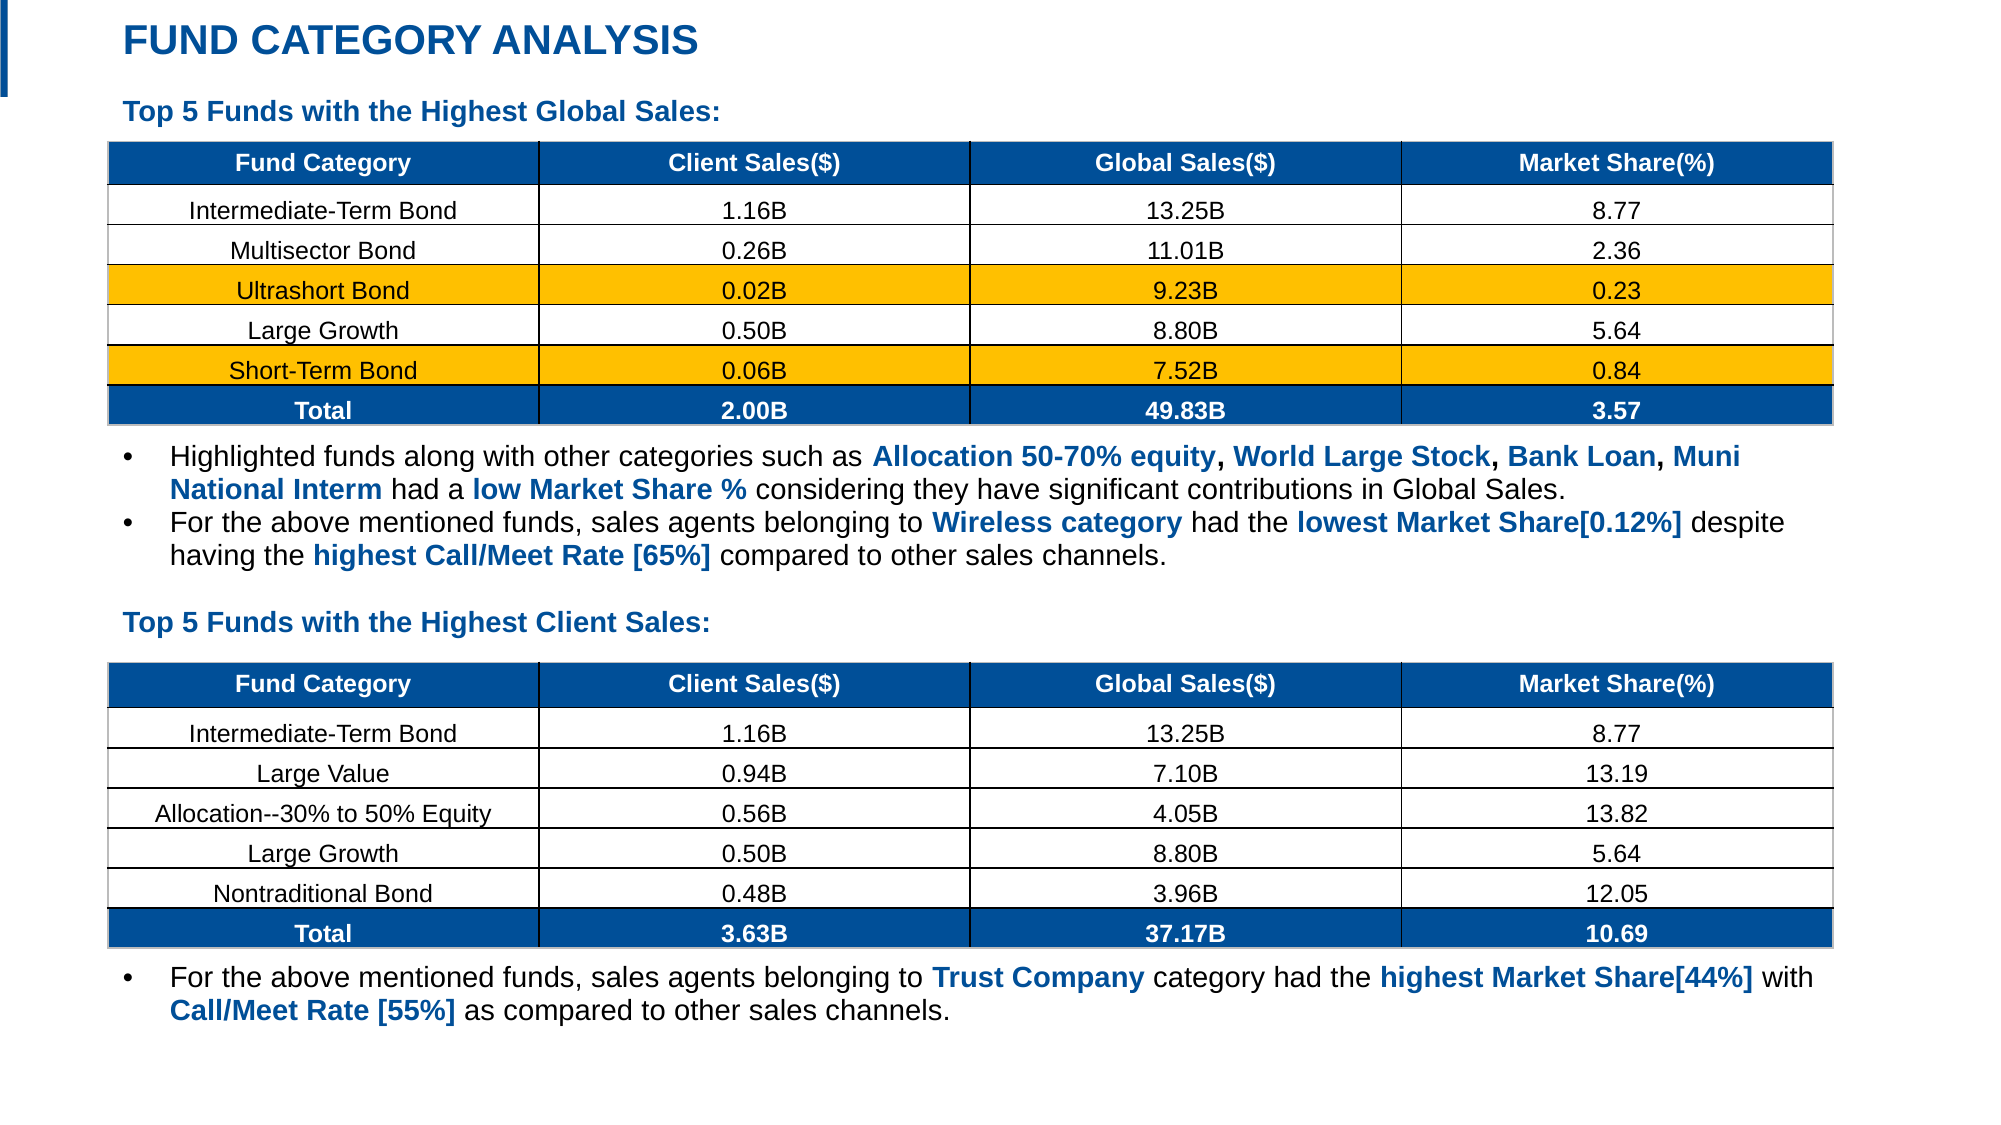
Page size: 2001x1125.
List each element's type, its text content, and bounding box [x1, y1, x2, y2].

table_cell 7.52B [971, 346, 1401, 384]
table_cell 2.00B [540, 386, 969, 424]
table_cell 5.64 [1402, 829, 1832, 867]
table_cell Allocation--30% to 50% Equity [109, 789, 538, 827]
table_cell 8.80B [971, 305, 1401, 344]
table_cell Intermediate-Term Bond [109, 708, 538, 747]
table_header Global Sales($) [971, 663, 1401, 707]
table_cell 0.94B [540, 749, 969, 787]
table_cell 0.26B [540, 225, 969, 264]
text_box Top 5 Funds with the Highest Client Sales: [107, 596, 1434, 646]
table_cell 0.56B [540, 789, 969, 827]
table_cell Large Growth [109, 305, 538, 344]
table_cell 0.48B [540, 869, 969, 907]
title FUND CATEGORY ANALYSIS [107, 15, 1833, 67]
text_box Top 5 Funds with the Highest Global Sales: [107, 84, 1434, 135]
table_cell 13.25B [971, 185, 1401, 224]
table_cell 3.96B [971, 869, 1401, 907]
table_cell 13.25B [971, 708, 1401, 747]
table_cell 13.19 [1402, 749, 1832, 787]
table_cell Intermediate-Term Bond [109, 185, 538, 224]
table_cell 3.63B [540, 909, 969, 947]
table_cell 5.64 [1402, 305, 1832, 344]
table_cell Total [109, 386, 538, 424]
table_header Fund Category [109, 142, 538, 184]
picture [0, 0, 8, 97]
table_cell 1.16B [540, 708, 969, 747]
table_cell 4.05B [971, 789, 1401, 827]
table_cell 0.50B [540, 305, 969, 344]
table_cell 13.82 [1402, 789, 1832, 827]
table_cell 2.36 [1402, 225, 1832, 264]
table_cell 0.50B [540, 829, 969, 867]
table_cell 3.57 [1402, 386, 1832, 424]
table_header Highlighted funds along with other categories such as Allocation 50-70% equity, World Large Stock, Bank Loan, Muni National Interm had a low Market Share % considering they have significant contributions in Global Sales. For the above mentioned funds, sales agents belonging to Wireless category had the lowest Market Share[0.12%] despite having the highest Call/Meet Rate [65%] compared to other sales channels. [108, 433, 1833, 579]
table_cell 0.06B [540, 346, 969, 384]
table_cell 8.77 [1402, 708, 1832, 747]
table_cell 12.05 [1402, 869, 1832, 907]
table_cell 11.01B [971, 225, 1401, 264]
table_cell Large Value [109, 749, 538, 787]
table_cell Short-Term Bond [109, 346, 538, 384]
table_cell Ultrashort Bond [109, 265, 538, 304]
table_cell 49.83B [971, 386, 1401, 424]
table_header Client Sales($) [540, 663, 969, 707]
table_header For the above mentioned funds, sales agents belonging to Trust Company category had the highest Market Share[44%] with Call/Meet Rate [55%] as compared to other sales channels. [108, 954, 1833, 1039]
table_cell Nontraditional Bond [109, 869, 538, 907]
table_cell Large Growth [109, 829, 538, 867]
table_cell Multisector Bond [109, 225, 538, 264]
table_header Market Share(%) [1402, 142, 1832, 184]
table_cell 1.16B [540, 185, 969, 224]
table_cell 37.17B [971, 909, 1401, 947]
table_cell 10.69 [1402, 909, 1832, 947]
table_cell 8.80B [971, 829, 1401, 867]
table_cell 9.23B [971, 265, 1401, 304]
table_cell 0.23 [1402, 265, 1832, 304]
table_header Global Sales($) [971, 142, 1401, 184]
table_cell Total [109, 909, 538, 947]
table_cell 0.84 [1402, 346, 1832, 384]
table_cell 7.10B [971, 749, 1401, 787]
table_header Market Share(%) [1402, 663, 1832, 707]
table_cell 0.02B [540, 265, 969, 304]
table_header Fund Category [109, 663, 538, 707]
table_cell 8.77 [1402, 185, 1832, 224]
table_header Client Sales($) [540, 142, 969, 184]
